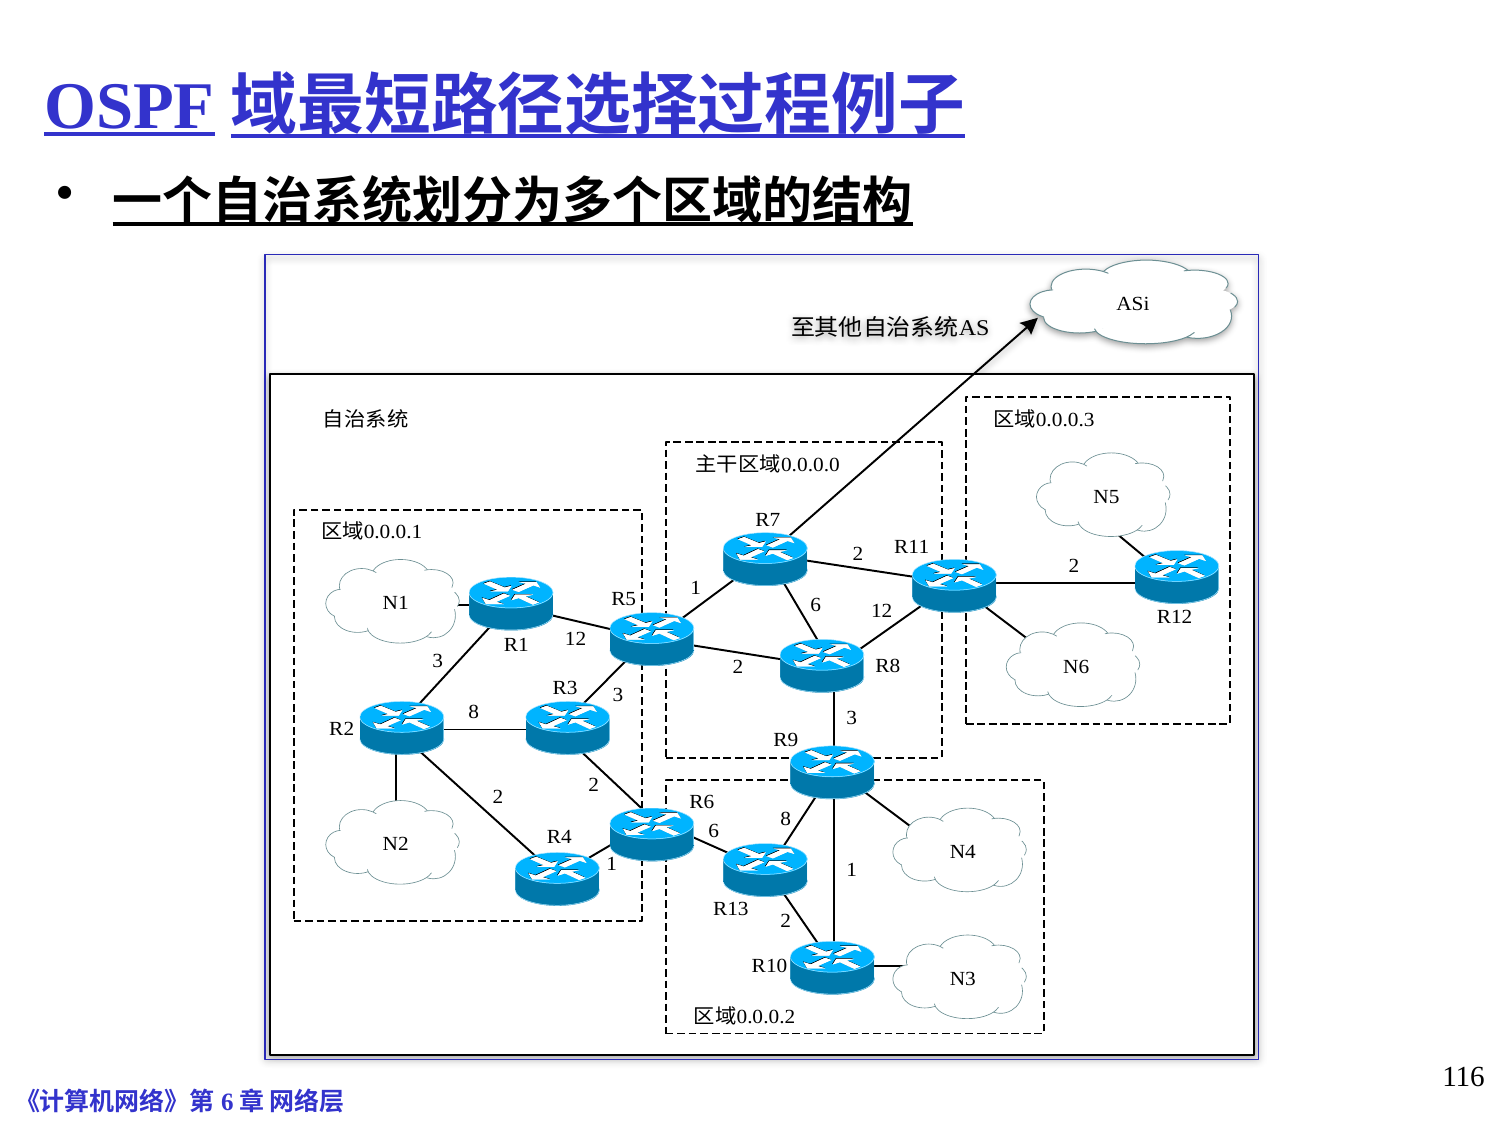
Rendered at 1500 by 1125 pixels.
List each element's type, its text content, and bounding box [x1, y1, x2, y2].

footer 《计算机网络》第6章 网络层 [0, 1047, 876, 1125]
slide_number 116 [1187, 1049, 1500, 1125]
picture [265, 255, 1259, 1059]
title OSPF域最短路径选择过程例子 [29, 30, 1128, 173]
list 一个自治系统划分为多个区域的结构 [41, 160, 1129, 918]
